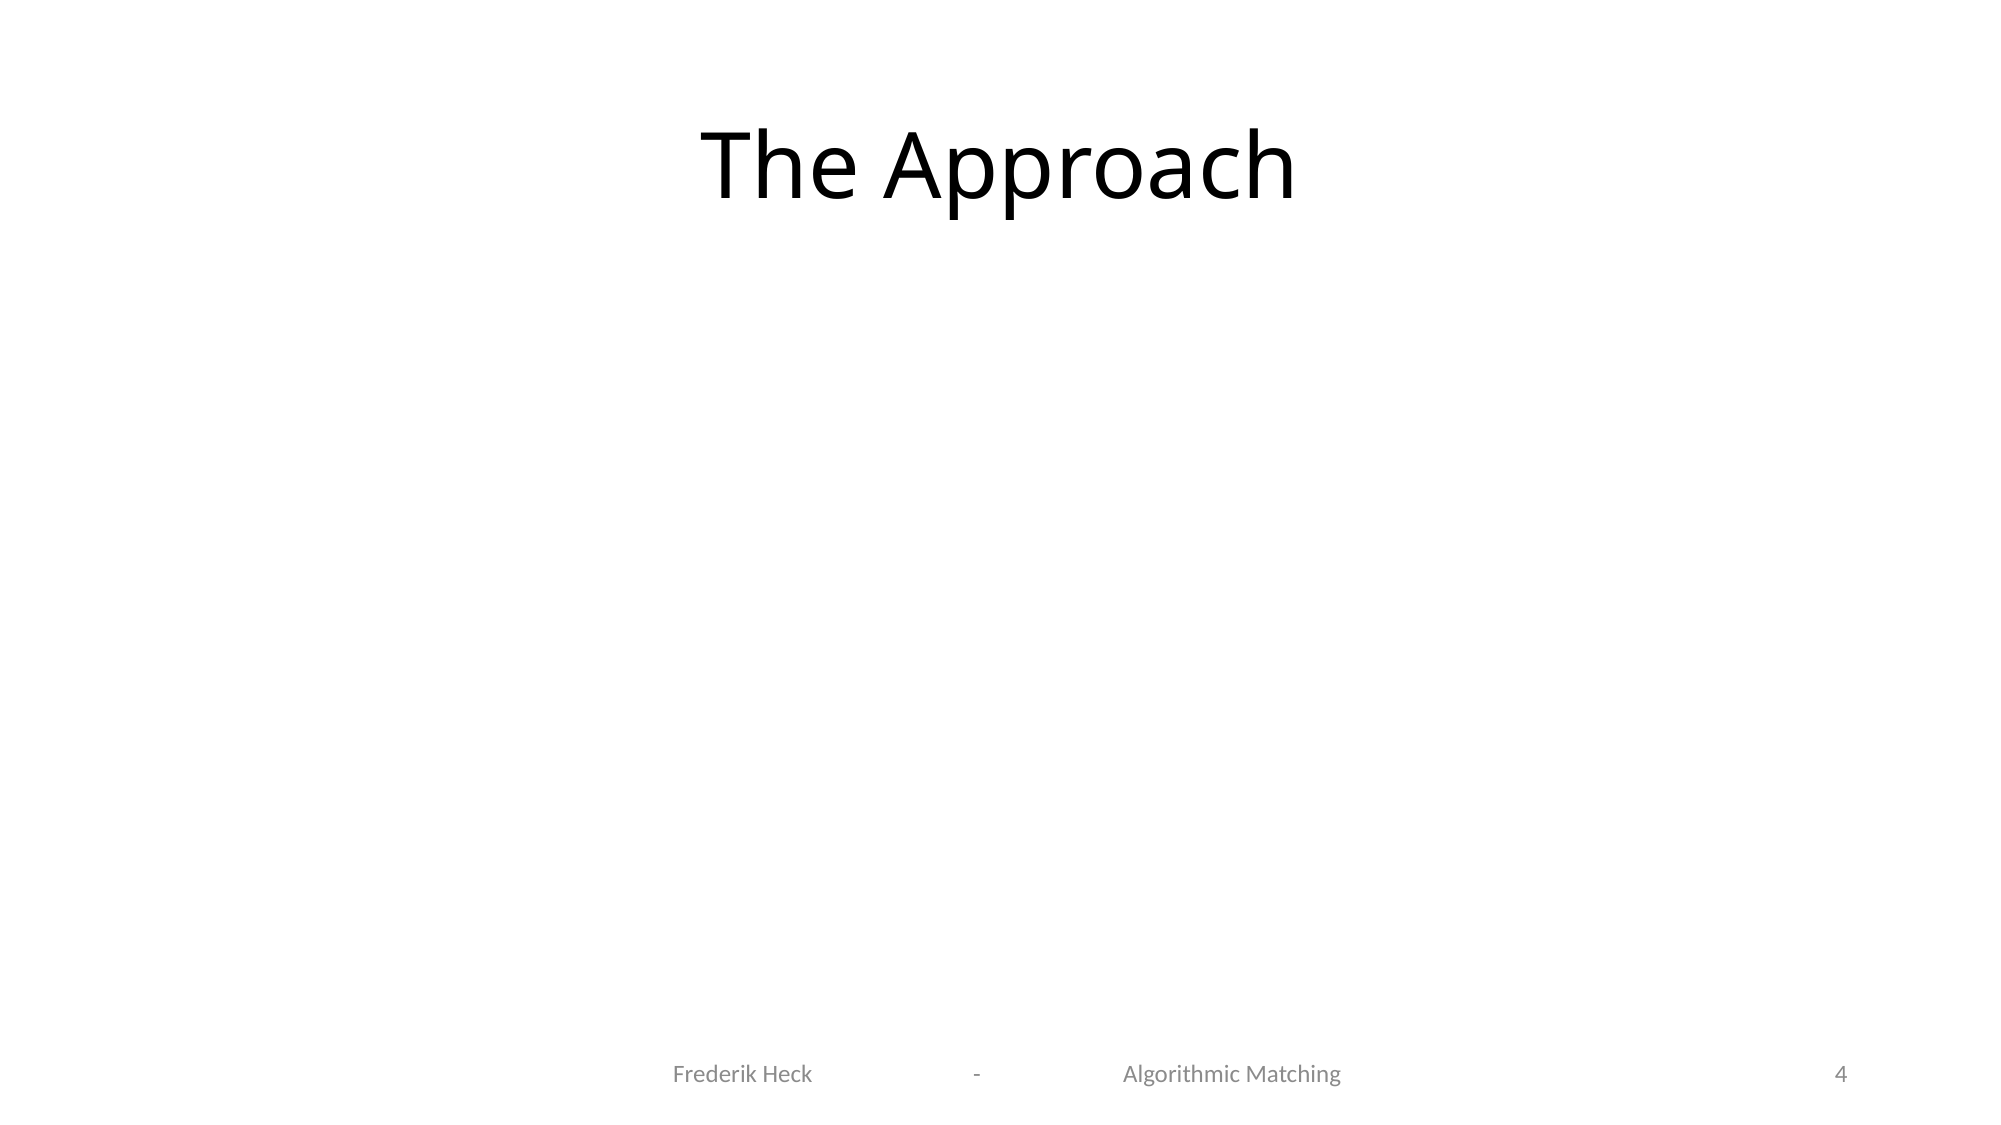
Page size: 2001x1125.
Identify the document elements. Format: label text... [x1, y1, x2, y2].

footer Frederik Heck - Algorithmic Matching [516, 1042, 1504, 1103]
slide_number 4 [1504, 1042, 1863, 1103]
title The Approach [137, 59, 1863, 278]
